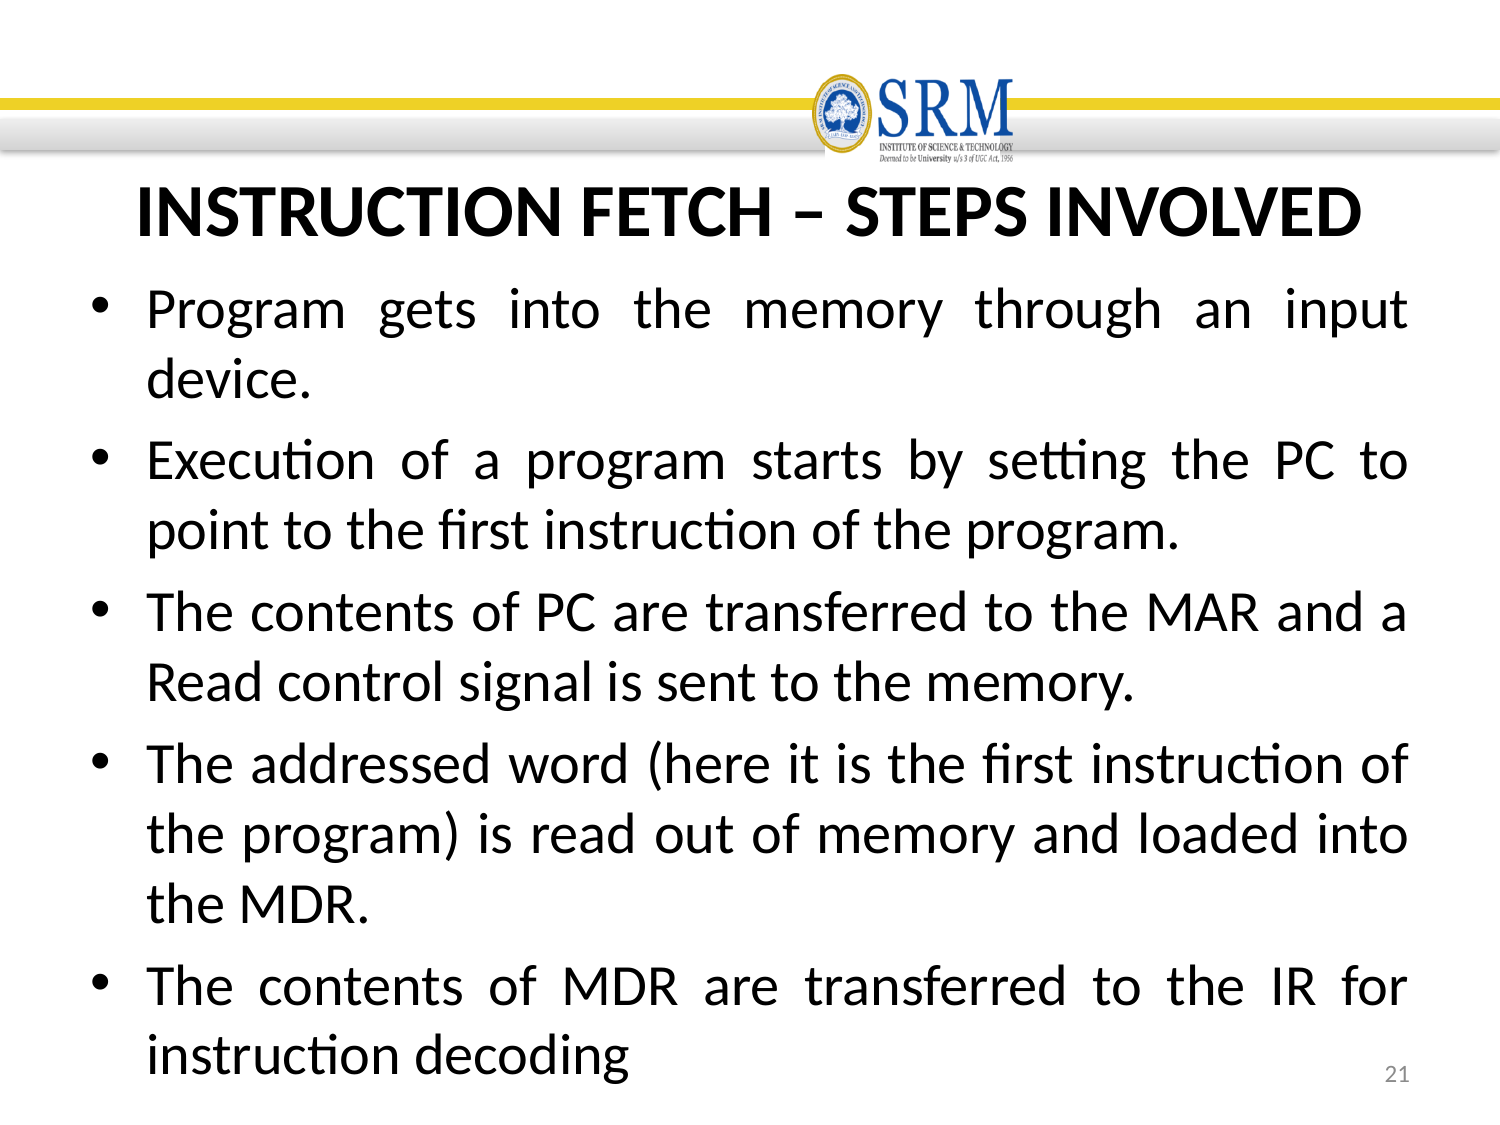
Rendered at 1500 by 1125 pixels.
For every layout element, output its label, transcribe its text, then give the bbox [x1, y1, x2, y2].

title INSTRUCTION FETCH – STEPS INVOLVED [75, 112, 1425, 262]
list Program gets into the memory through an input device. Execution of a program starts by setting the PC to point to the first instruction of the program. The contents of PC are transferred to the MAR and a Read control signal is sent to the memory. The addressed word (here it is the first instruction of the program) is read out of memory and loaded into the MDR. The contents of MDR are transferred to the IR for instruction decoding [75, 262, 1425, 1005]
picture [812, 74, 1013, 112]
slide_number 21 [1074, 1042, 1425, 1103]
